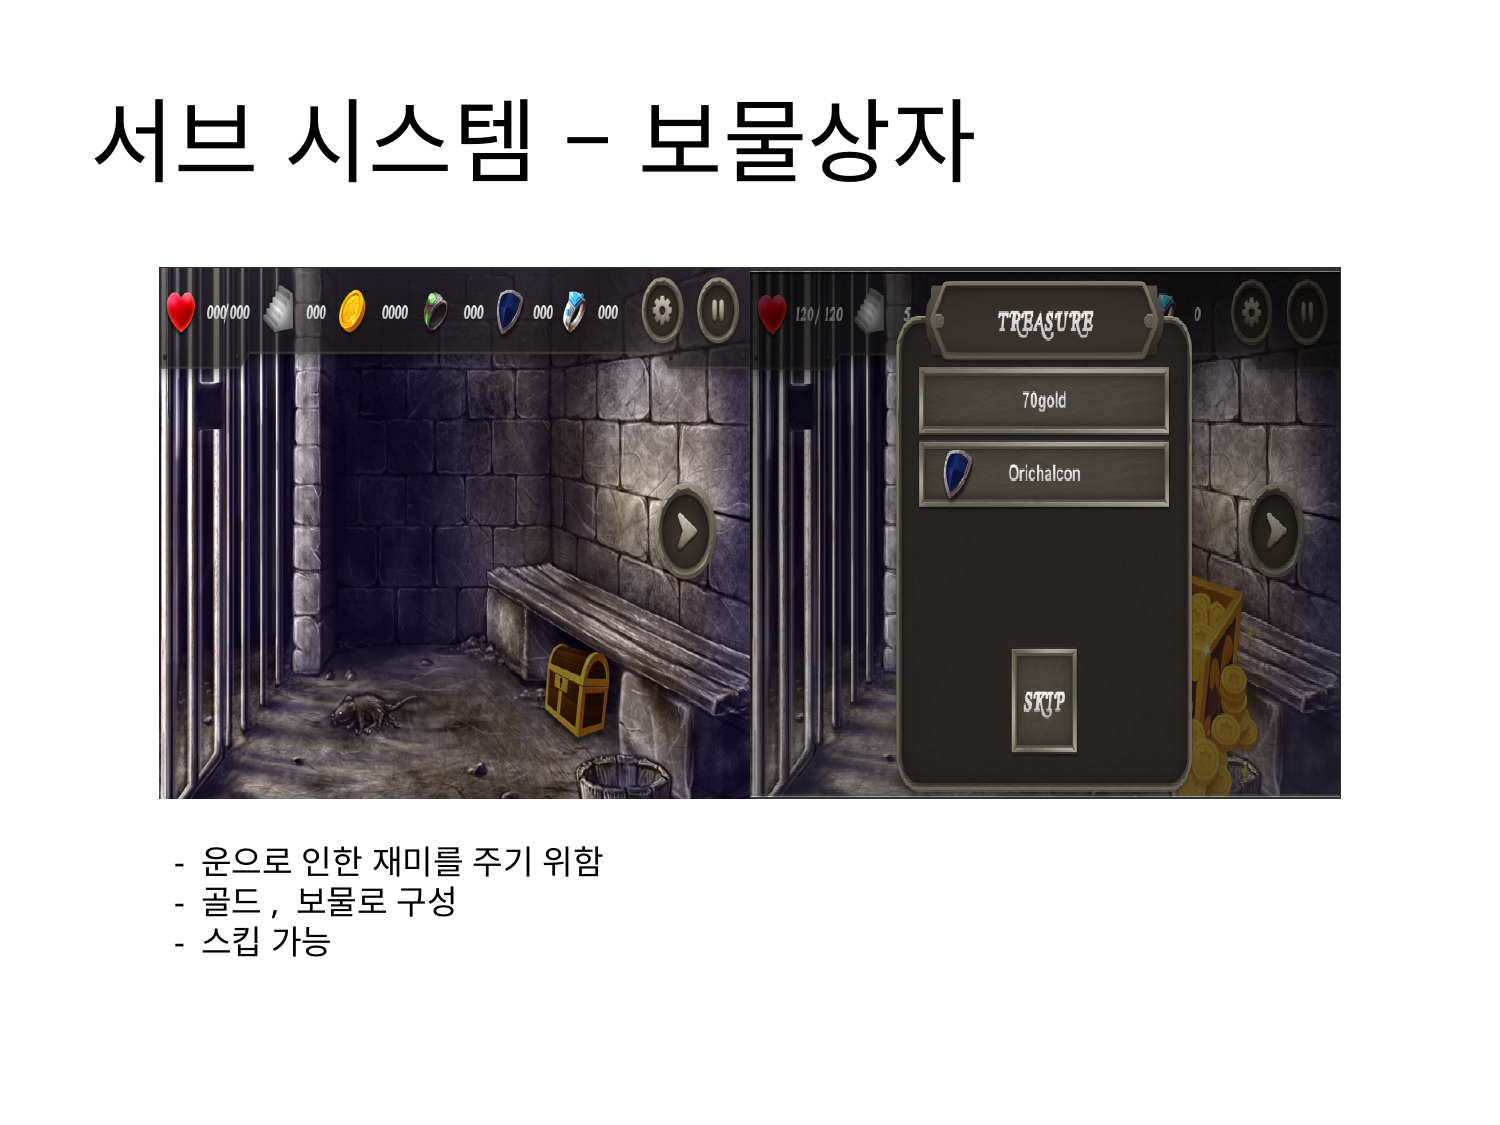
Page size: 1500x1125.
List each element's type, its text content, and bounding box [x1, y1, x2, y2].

picture [749, 266, 1341, 799]
title 서브 시스템 – 보물상자 [75, 45, 1425, 233]
text_box - 운으로 인한 재미를 주기 위함 - 골드, 보물로 구성 - 스킵 가능 [159, 834, 1341, 969]
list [159, 266, 748, 799]
